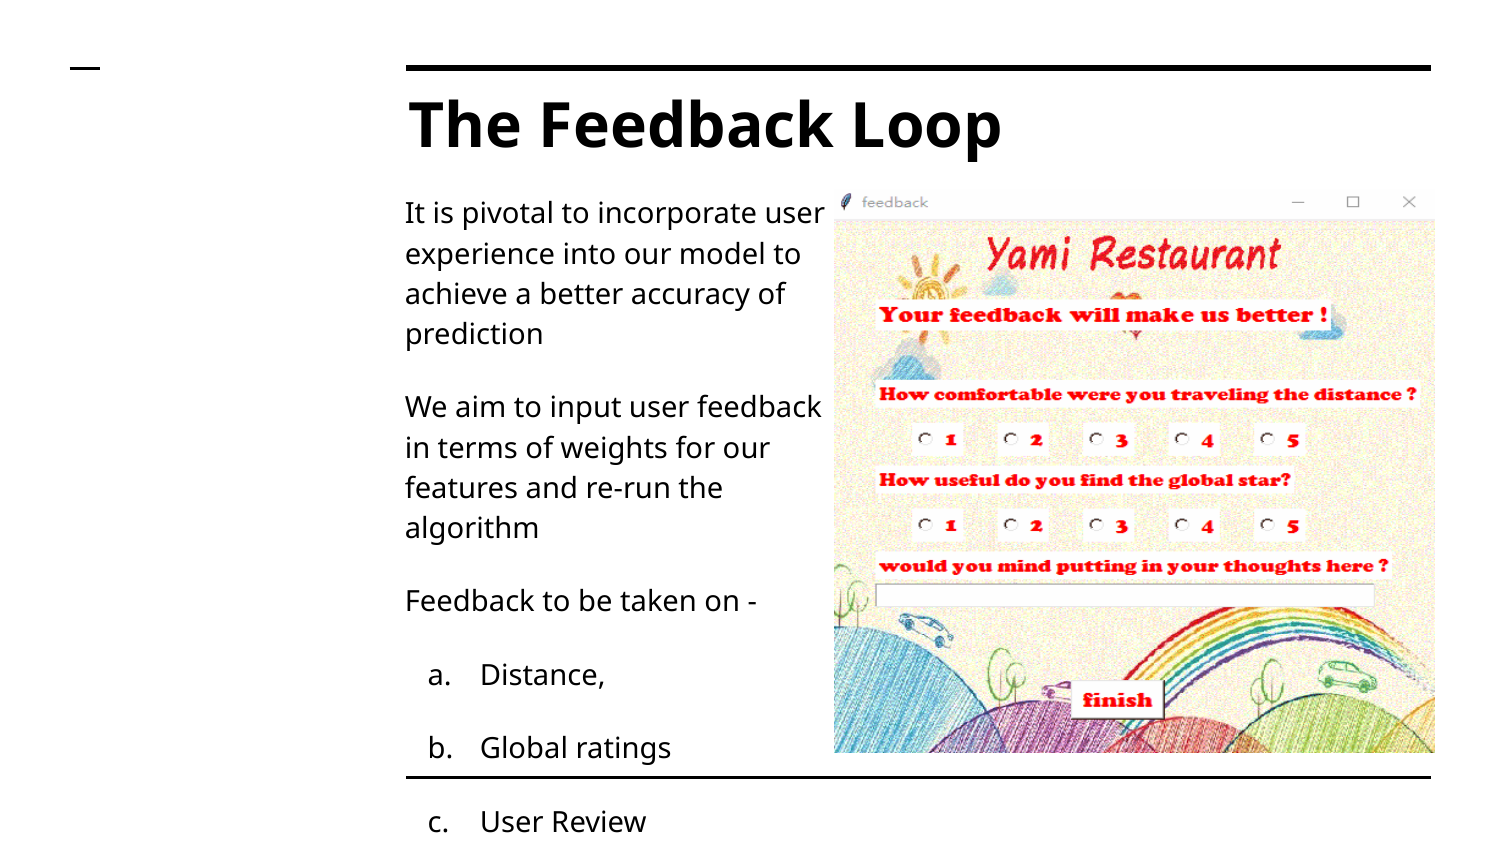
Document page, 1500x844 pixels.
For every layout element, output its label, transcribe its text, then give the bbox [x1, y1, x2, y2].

text_box It is pivotal to incorporate user experience into our model to achieve a better accuracy of prediction We aim to input user feedback in terms of weights for our features and re-run the algorithm Feedback to be taken on - Distance, Global ratings User Review [393, 184, 861, 355]
title The Feedback Loop [393, 69, 1431, 174]
picture [834, 189, 1435, 753]
